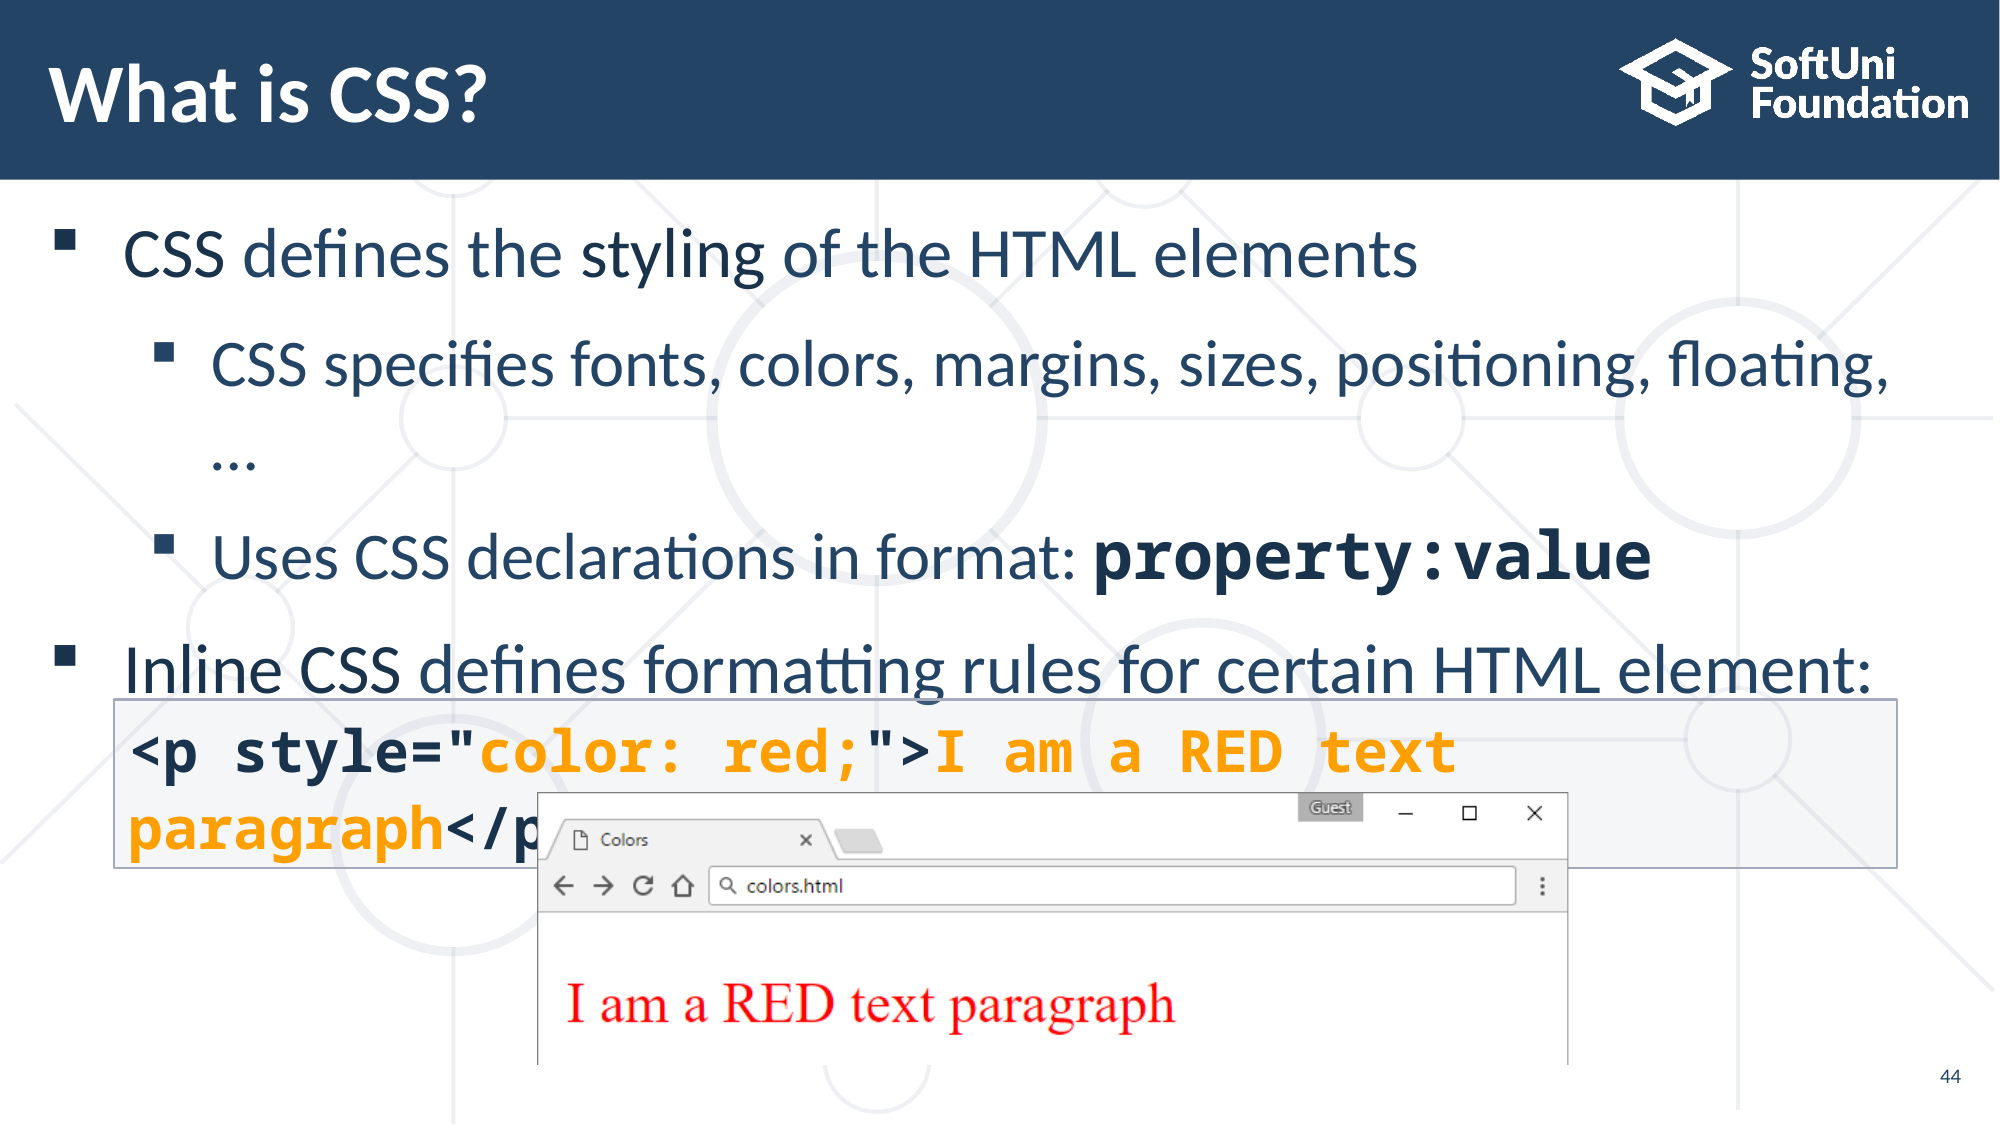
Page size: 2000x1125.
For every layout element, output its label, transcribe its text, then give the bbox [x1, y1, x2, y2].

picture [1618, 38, 1968, 126]
text_box What is CSS? [31, 16, 1591, 162]
picture [536, 792, 1569, 1065]
text_box <p style="color: red;">I am a RED text paragraph</p> [114, 699, 1897, 869]
text_box <number> [1896, 1049, 1968, 1100]
text_box CSS defines the styling of the HTML elements CSS specifies fonts, colors, margins, sizes, positioning, floating, … Uses CSS declarations in format: property:value Inline CSS defines formatting rules for certain HTML element: [31, 196, 1970, 1050]
